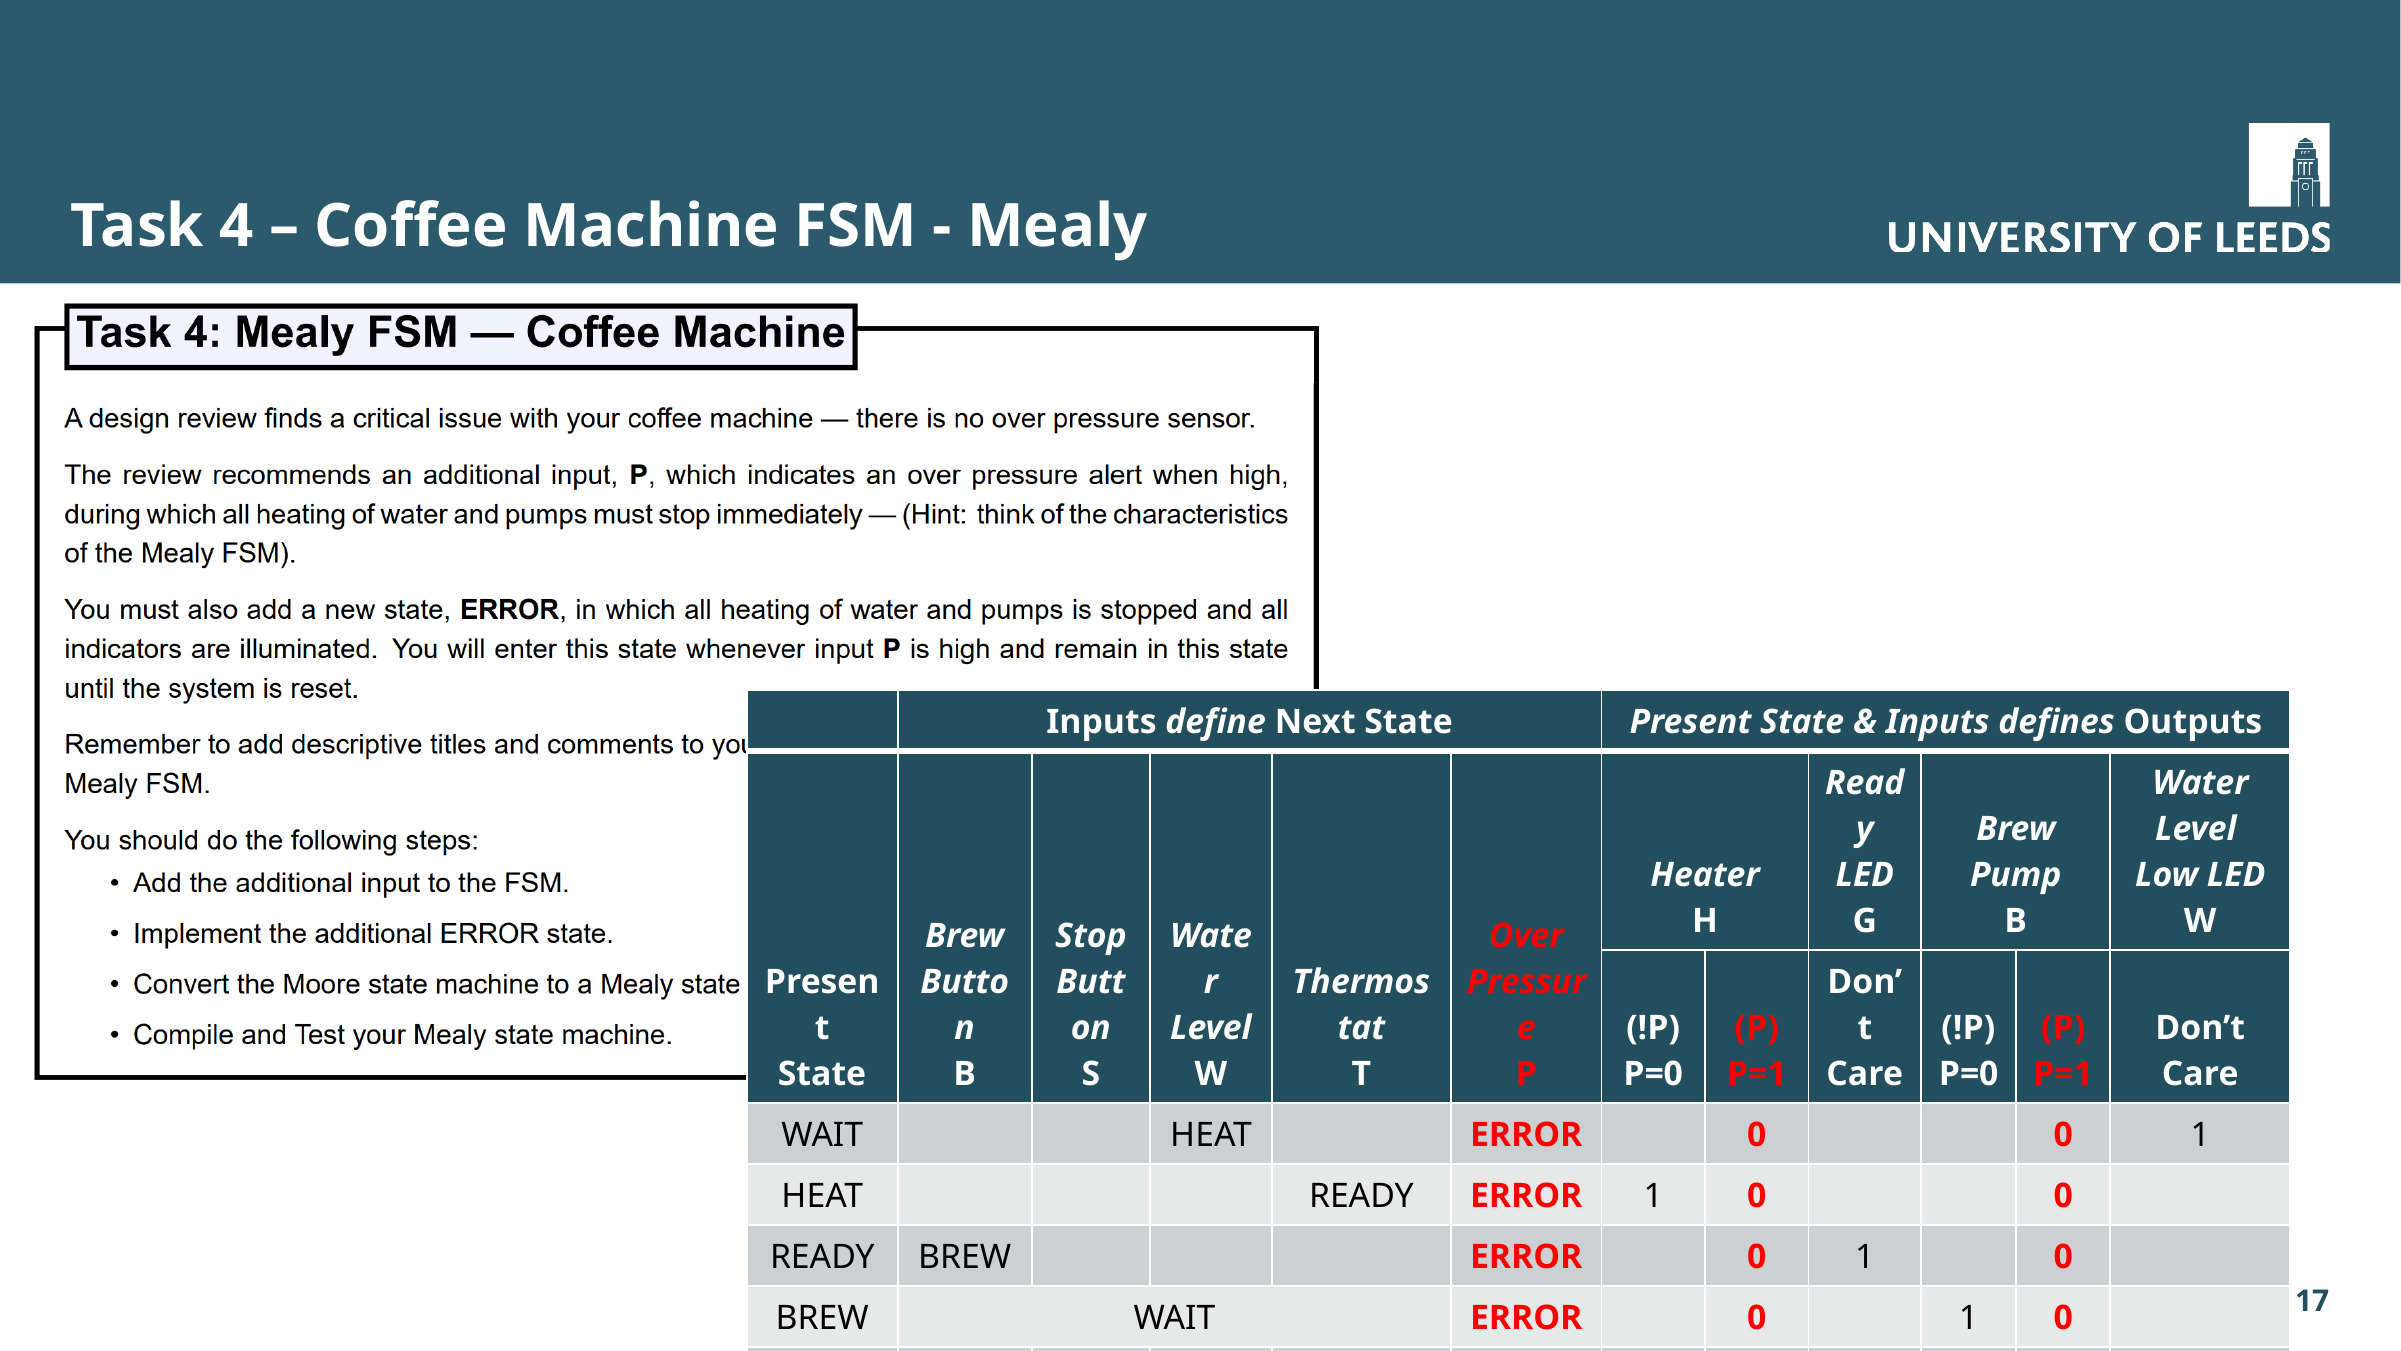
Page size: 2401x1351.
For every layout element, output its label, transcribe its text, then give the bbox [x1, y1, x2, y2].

table_cell ERROR [1452, 1165, 1601, 1224]
title Task 4 – Coffee Machine FSM - Mealy [70, 81, 1806, 259]
table_cell [1273, 1226, 1450, 1285]
table_cell WAIT [899, 1287, 1450, 1346]
table_header Inputs define Next State [1329, 691, 1601, 748]
table_cell Present State [748, 1091, 897, 1102]
table_cell 1 [1922, 1287, 2015, 1346]
table_cell 0 [2017, 1287, 2109, 1346]
table_cell Over Pressure P [1452, 754, 1601, 1102]
table_cell 1 [1602, 1165, 1704, 1224]
picture [19, 288, 1329, 1091]
table_cell [1602, 1287, 1704, 1346]
table_cell Don’t Care [2111, 951, 2289, 1102]
table_cell [1151, 1226, 1271, 1285]
table_cell [1809, 1104, 1920, 1163]
table_cell Brew Pump B [1922, 754, 2109, 949]
table_cell ERROR [1452, 1104, 1601, 1163]
table_cell Don’t Care [1809, 951, 1920, 1102]
table_cell Thermostat T [1273, 754, 1450, 1102]
table_cell Water Level Low LED W [2111, 754, 2289, 949]
table_cell 1 [2111, 1104, 2289, 1163]
table_cell Heater H [1602, 754, 1808, 949]
table_cell 0 [1706, 1226, 1808, 1285]
table_cell Water Level W [1151, 1091, 1271, 1102]
table_cell READY [1273, 1165, 1450, 1224]
table_cell ERROR [1452, 1287, 1601, 1346]
table_cell 0 [2017, 1226, 2109, 1285]
table_cell [2111, 1226, 2289, 1285]
table_cell HEAT [1151, 1104, 1271, 1163]
table_cell [1602, 1104, 1704, 1163]
table_cell [1151, 1165, 1271, 1224]
table_cell [1602, 1226, 1704, 1285]
table_cell Ready LED G [1809, 754, 1920, 949]
table_cell HEAT [748, 1165, 897, 1224]
table_cell [1033, 1226, 1149, 1285]
table_cell [1273, 1104, 1450, 1163]
table_cell [1809, 1165, 1920, 1224]
table_cell [1033, 1165, 1149, 1224]
table_cell [2111, 1287, 2289, 1346]
table_cell [1033, 1104, 1149, 1163]
table_cell [899, 1165, 1031, 1224]
table_cell BREW [748, 1287, 897, 1346]
table_cell (!P) P=0 [1922, 951, 2015, 1102]
table_cell (P) P=1 [2017, 951, 2109, 1102]
table_cell [2111, 1165, 2289, 1224]
table_cell WAIT [748, 1104, 897, 1163]
table_cell READY [748, 1226, 897, 1285]
table_cell [1922, 1104, 2015, 1163]
table_cell [1922, 1165, 2015, 1224]
table_cell 0 [2017, 1104, 2109, 1163]
table_cell BREW [899, 1226, 1031, 1285]
table_cell 0 [2017, 1165, 2109, 1224]
table_cell [1809, 1287, 1920, 1346]
table_cell [899, 1104, 1031, 1163]
table_cell (!P) P=0 [1602, 951, 1704, 1102]
table_cell ERROR [1452, 1226, 1601, 1285]
table_cell (P) P=1 [1706, 951, 1808, 1102]
table_header Present State & Inputs defines Outputs [1602, 691, 2289, 748]
table_cell 1 [1809, 1226, 1920, 1285]
table_cell 0 [1706, 1165, 1808, 1224]
table_cell 0 [1706, 1287, 1808, 1346]
table_cell 0 [1706, 1104, 1808, 1163]
table_cell Brew Button B [899, 1091, 1031, 1102]
table_cell [1922, 1226, 2015, 1285]
table_cell Stop Button S [1033, 1091, 1149, 1102]
